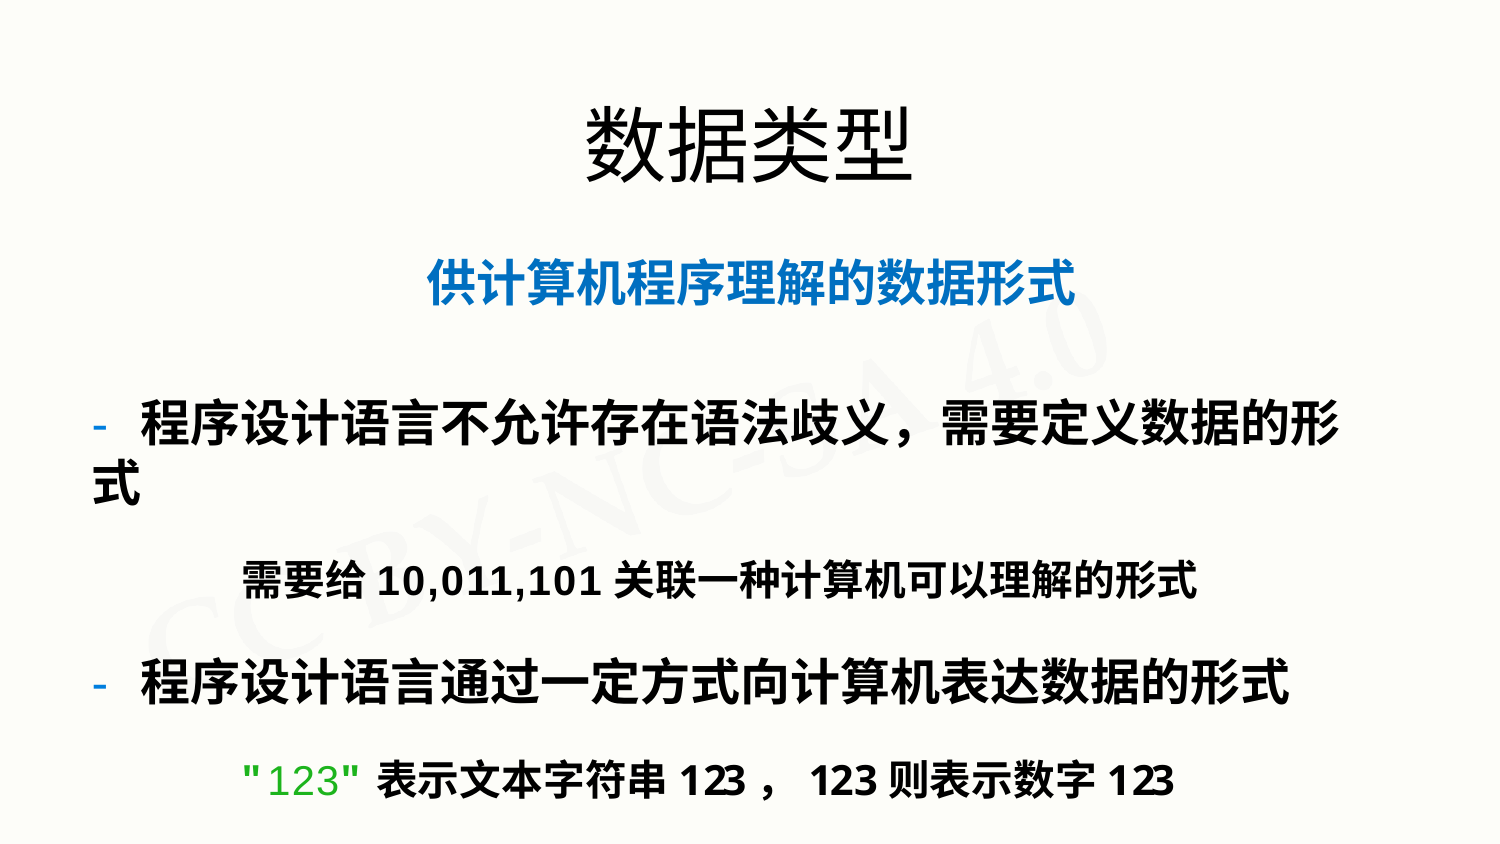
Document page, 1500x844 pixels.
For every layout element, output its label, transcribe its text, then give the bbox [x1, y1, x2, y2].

title 数据类型 [268, 93, 1231, 235]
text_box 供计算机程序理解的数据形式 - 程序设计语言不允许存在语法歧义，需要定义数据的形式 需要给10,011,101关联一种计算机可以理解的形式 - 程序设计语言通过一定方式向计算机表达数据的形式 "123"表示文本字符串123，123则表示数字123 [89, 250, 1382, 804]
